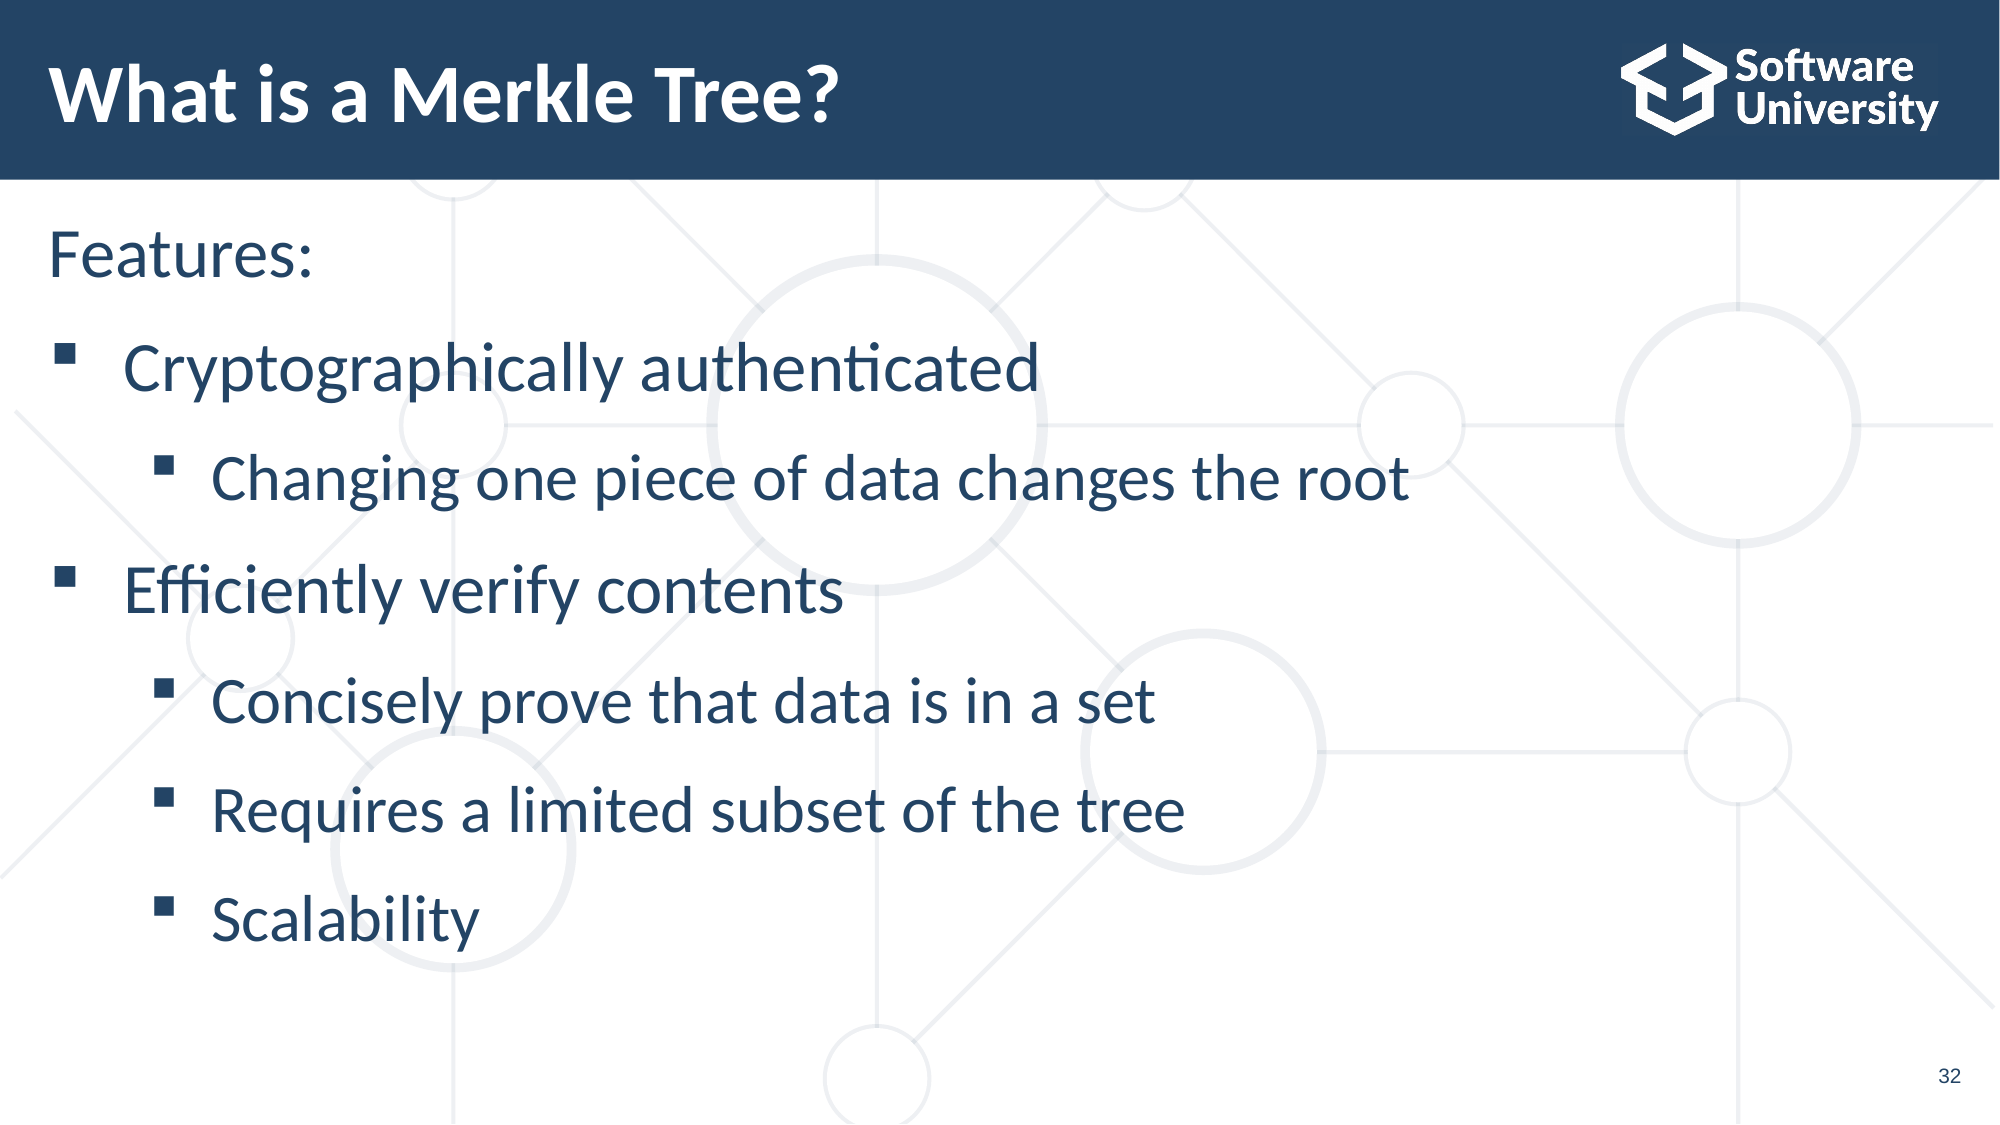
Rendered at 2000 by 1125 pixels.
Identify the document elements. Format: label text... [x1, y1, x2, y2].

slide_number 32 [1896, 1049, 1968, 1101]
list Features: Cryptographically authenticated Changing one piece of data changes the root Efficiently verify contents Concisely prove that data is in a set Requires a limited subset of the tree Scalability [31, 196, 1970, 1050]
picture [1621, 43, 1939, 136]
title What is a Merkle Tree? [31, 16, 1591, 162]
